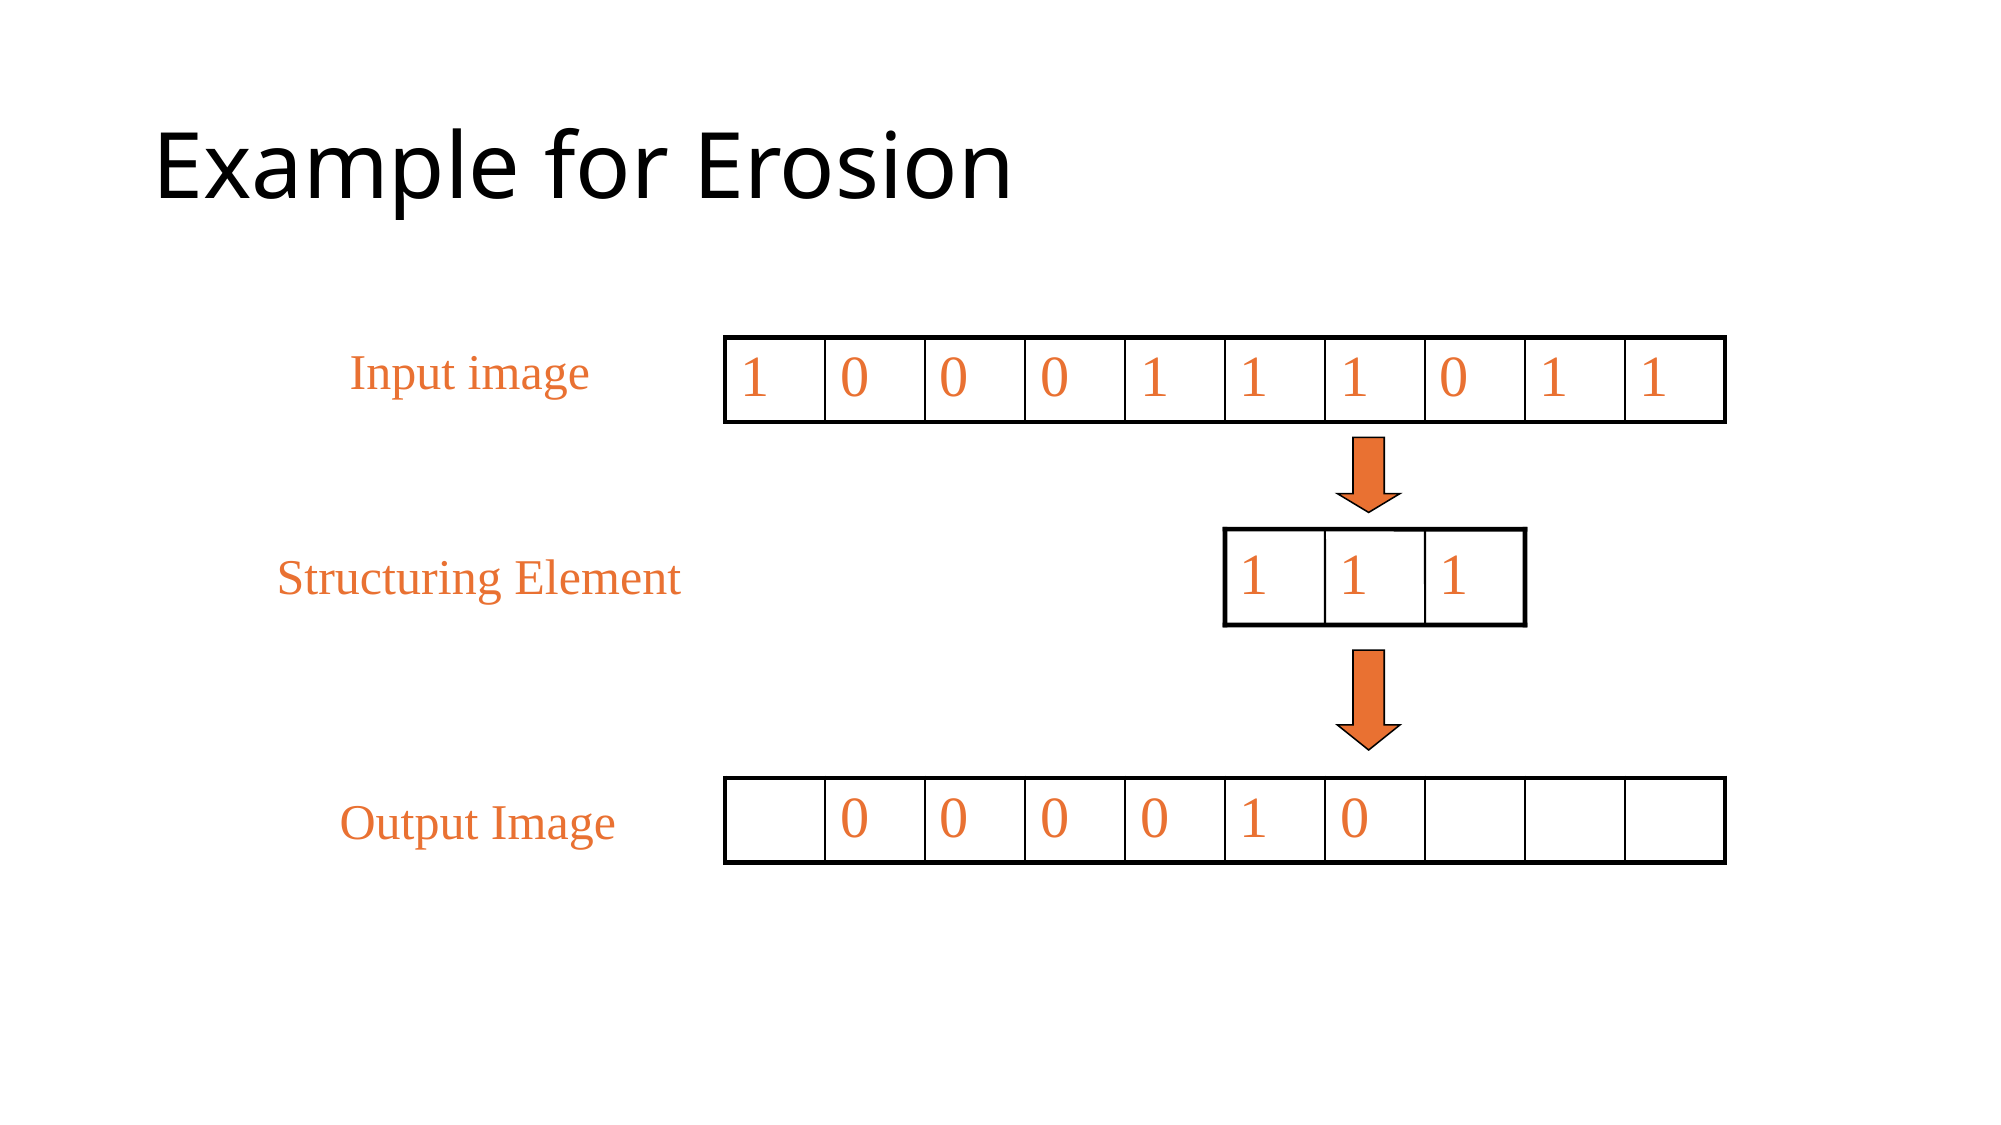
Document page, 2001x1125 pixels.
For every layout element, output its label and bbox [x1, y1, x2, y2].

title [137, 59, 1863, 278]
table_header [1026, 780, 1124, 860]
table_header [1526, 780, 1624, 860]
table_header [826, 340, 924, 420]
table_header [926, 340, 1024, 420]
table_header [727, 340, 824, 420]
text_box [261, 537, 697, 613]
table_header [826, 780, 924, 860]
table_header [1126, 340, 1224, 420]
text_box [324, 781, 632, 857]
table_header [1426, 780, 1524, 860]
table_header [1626, 780, 1723, 860]
table_header [1526, 340, 1624, 420]
text_box [334, 331, 606, 407]
table_header [727, 780, 824, 860]
table_header [1126, 780, 1224, 860]
table_header [926, 780, 1024, 860]
table_header [1426, 340, 1524, 420]
table_header [1326, 340, 1424, 420]
table_header [1626, 340, 1723, 420]
table_header [1226, 340, 1324, 420]
table_header [1226, 780, 1324, 860]
table_header [1326, 780, 1424, 860]
table_header [1026, 340, 1124, 420]
text_box [1224, 436, 1526, 751]
